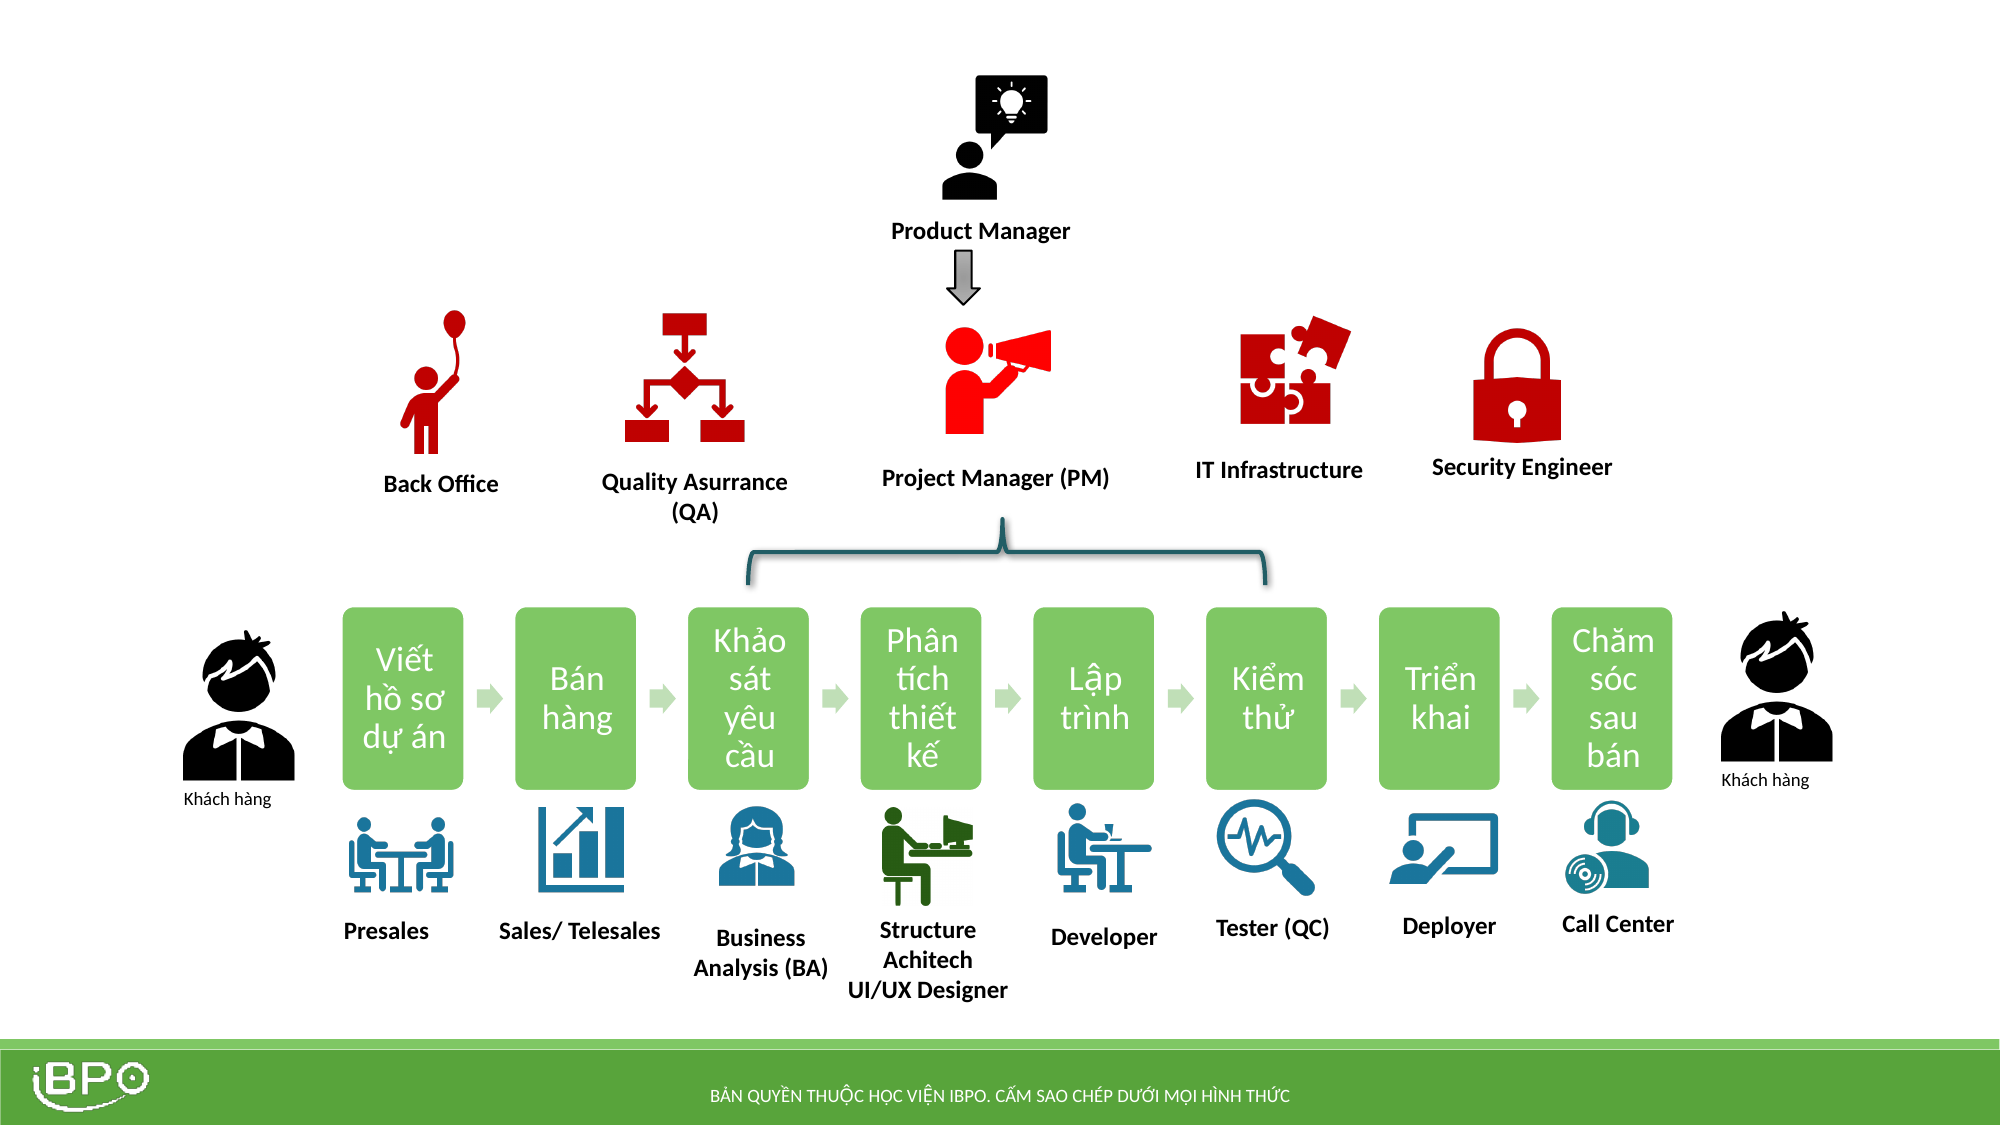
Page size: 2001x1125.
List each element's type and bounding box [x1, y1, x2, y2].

text_box [657, 789, 865, 990]
text_box [1195, 789, 1351, 950]
picture [13, 1048, 167, 1125]
text_box [863, 304, 1129, 501]
text_box [308, 306, 559, 506]
text_box [1390, 310, 1655, 489]
text_box [1547, 792, 1812, 947]
text_box [328, 784, 481, 954]
text_box [447, 791, 713, 953]
text_box [1372, 790, 1527, 949]
text_box [875, 61, 1113, 253]
text_box [340, 253, 1675, 1125]
text_box [135, 604, 342, 818]
text_box [1673, 585, 1880, 799]
text_box [562, 301, 828, 535]
text_box [1027, 791, 1182, 960]
picture [881, 807, 973, 907]
text_box [1147, 295, 1412, 492]
